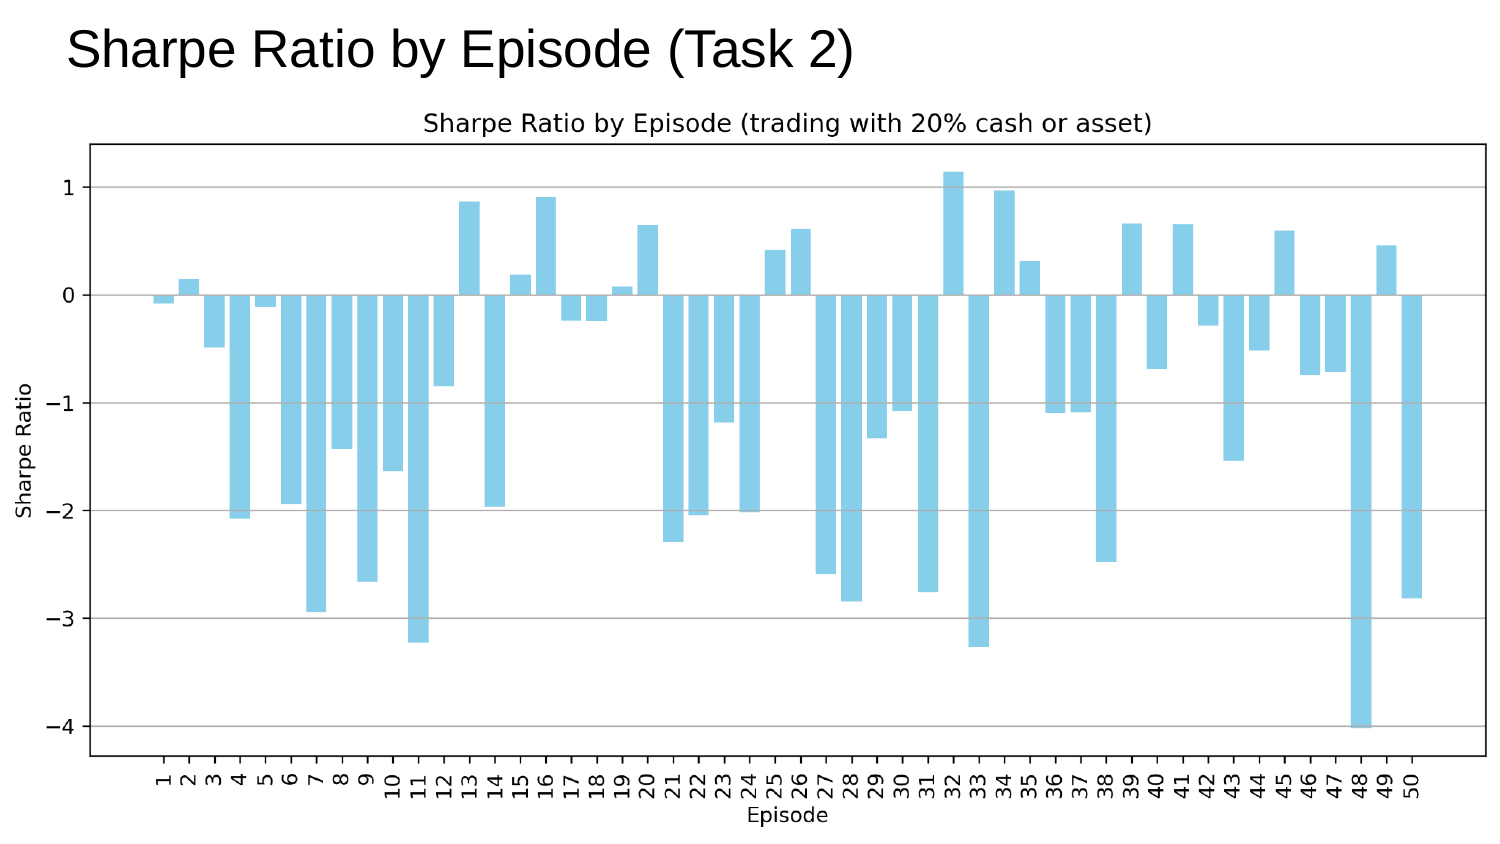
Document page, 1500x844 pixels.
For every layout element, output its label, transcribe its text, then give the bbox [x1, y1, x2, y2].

picture [0, 97, 1500, 841]
title Sharpe Ratio by Episode (Task 2) [51, 0, 1449, 94]
